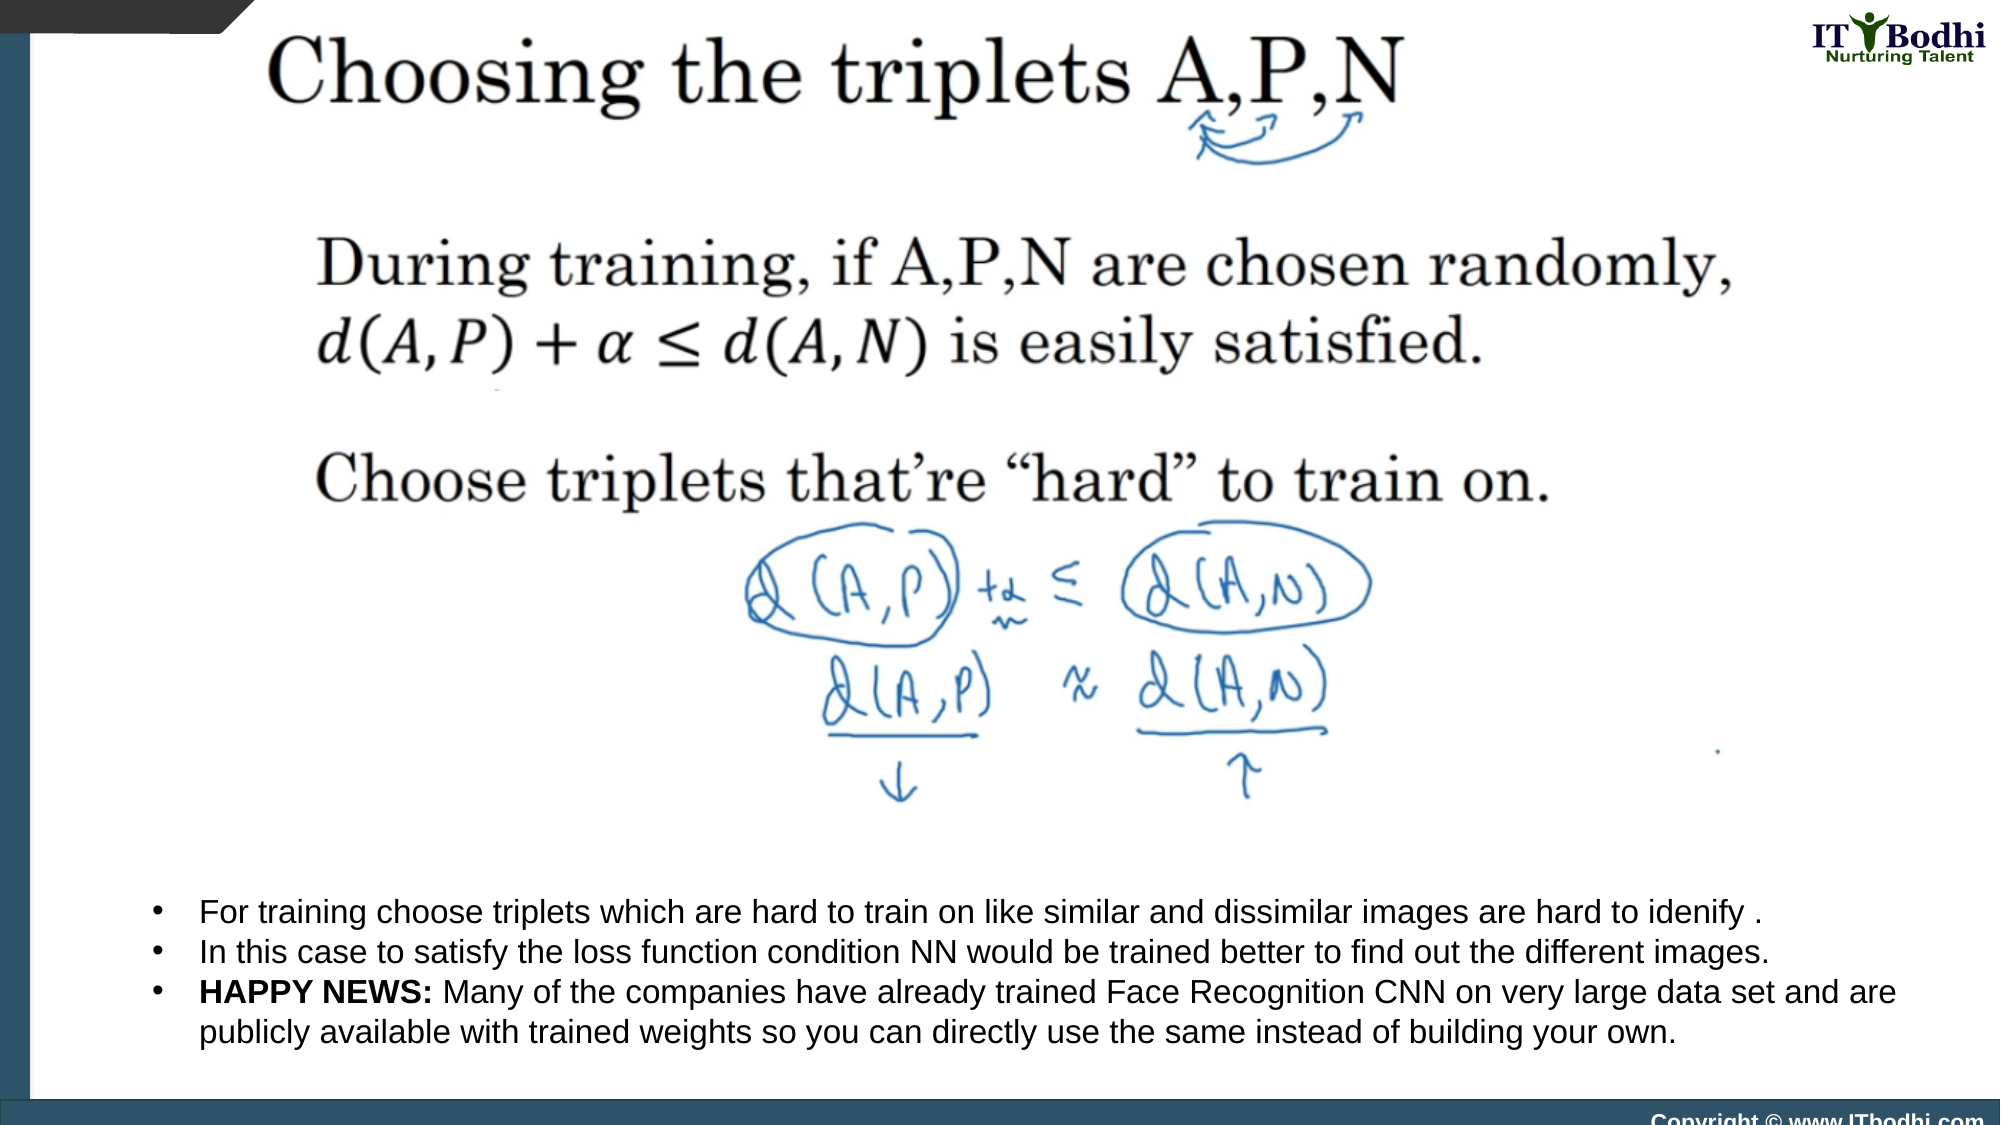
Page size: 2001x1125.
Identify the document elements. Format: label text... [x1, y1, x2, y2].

picture [1806, 8, 1991, 71]
text_box For training choose triplets which are hard to train on like similar and dissimilar images are hard to idenify . In this case to satisfy the loss function condition NN would be trained better to find out the different images. HAPPY NEWS: Many of the companies have already trained Face Recognition CNN on very large data set and are publicly available with trained weights so you can directly use the same instead of building your own. [137, 882, 1957, 1058]
picture [248, 24, 1763, 860]
text_box Copyright © www.ITbodhi.com [0, 1100, 2000, 1125]
